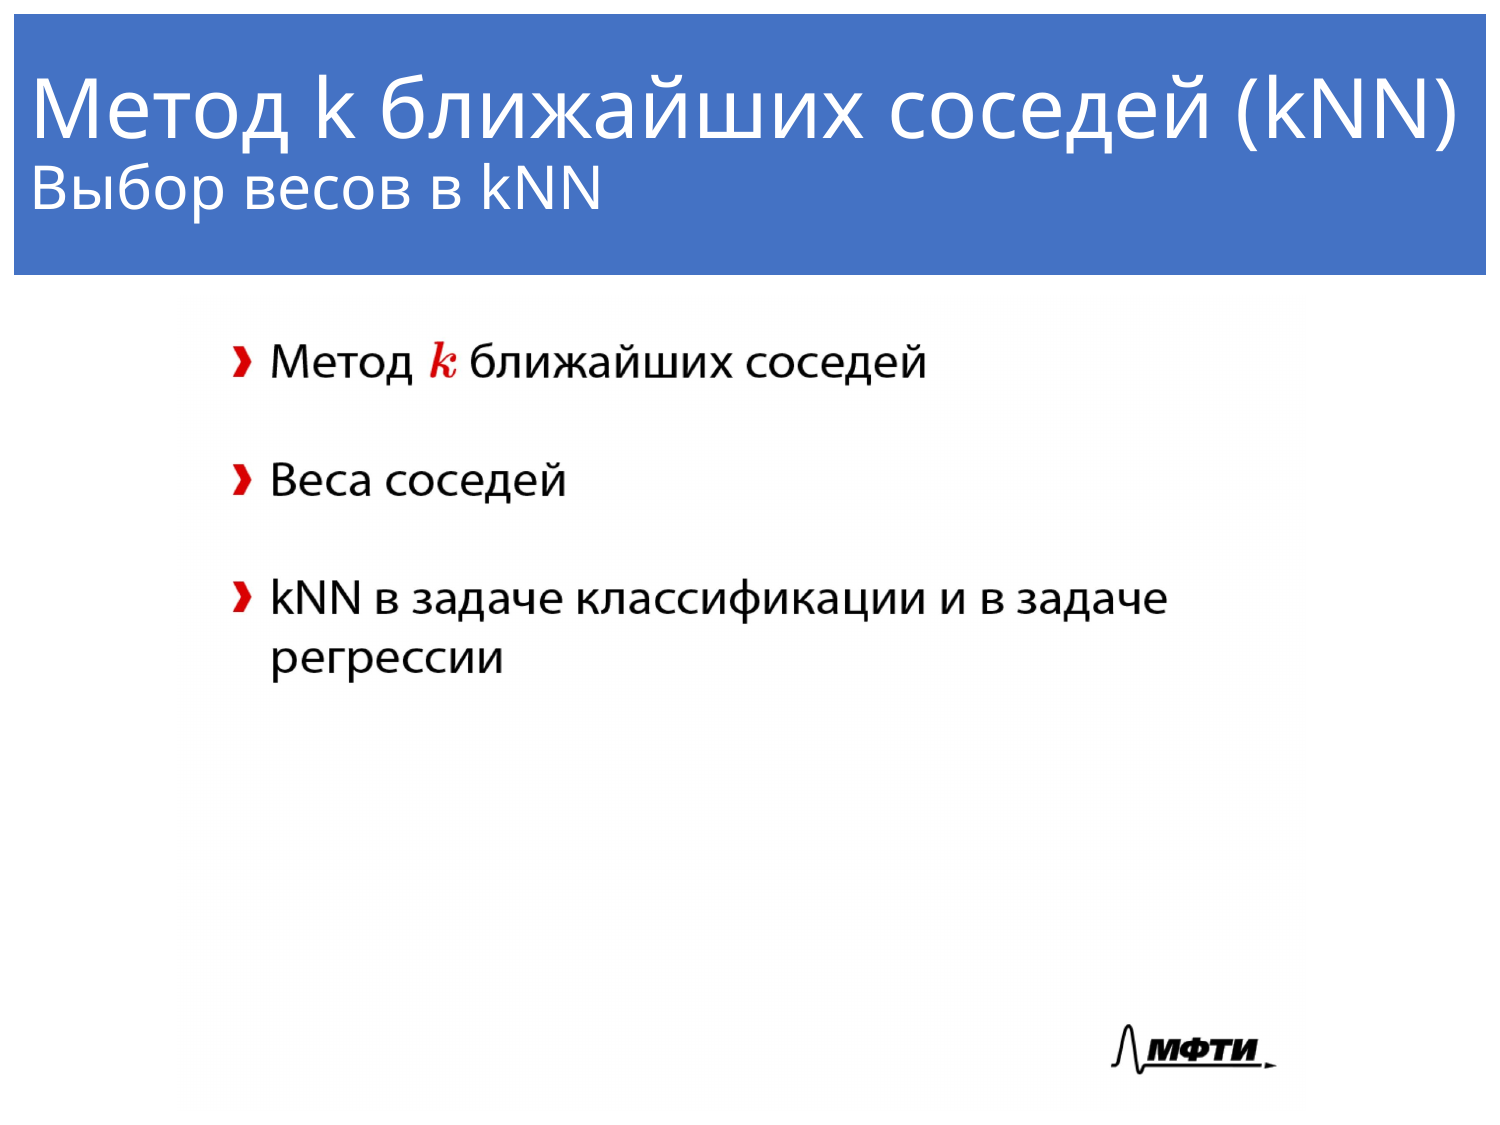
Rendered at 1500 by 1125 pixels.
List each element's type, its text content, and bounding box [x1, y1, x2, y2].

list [177, 295, 1306, 1111]
title Метод k ближайших соседей (kNN) Выбор весов в kNN [14, 14, 1486, 275]
